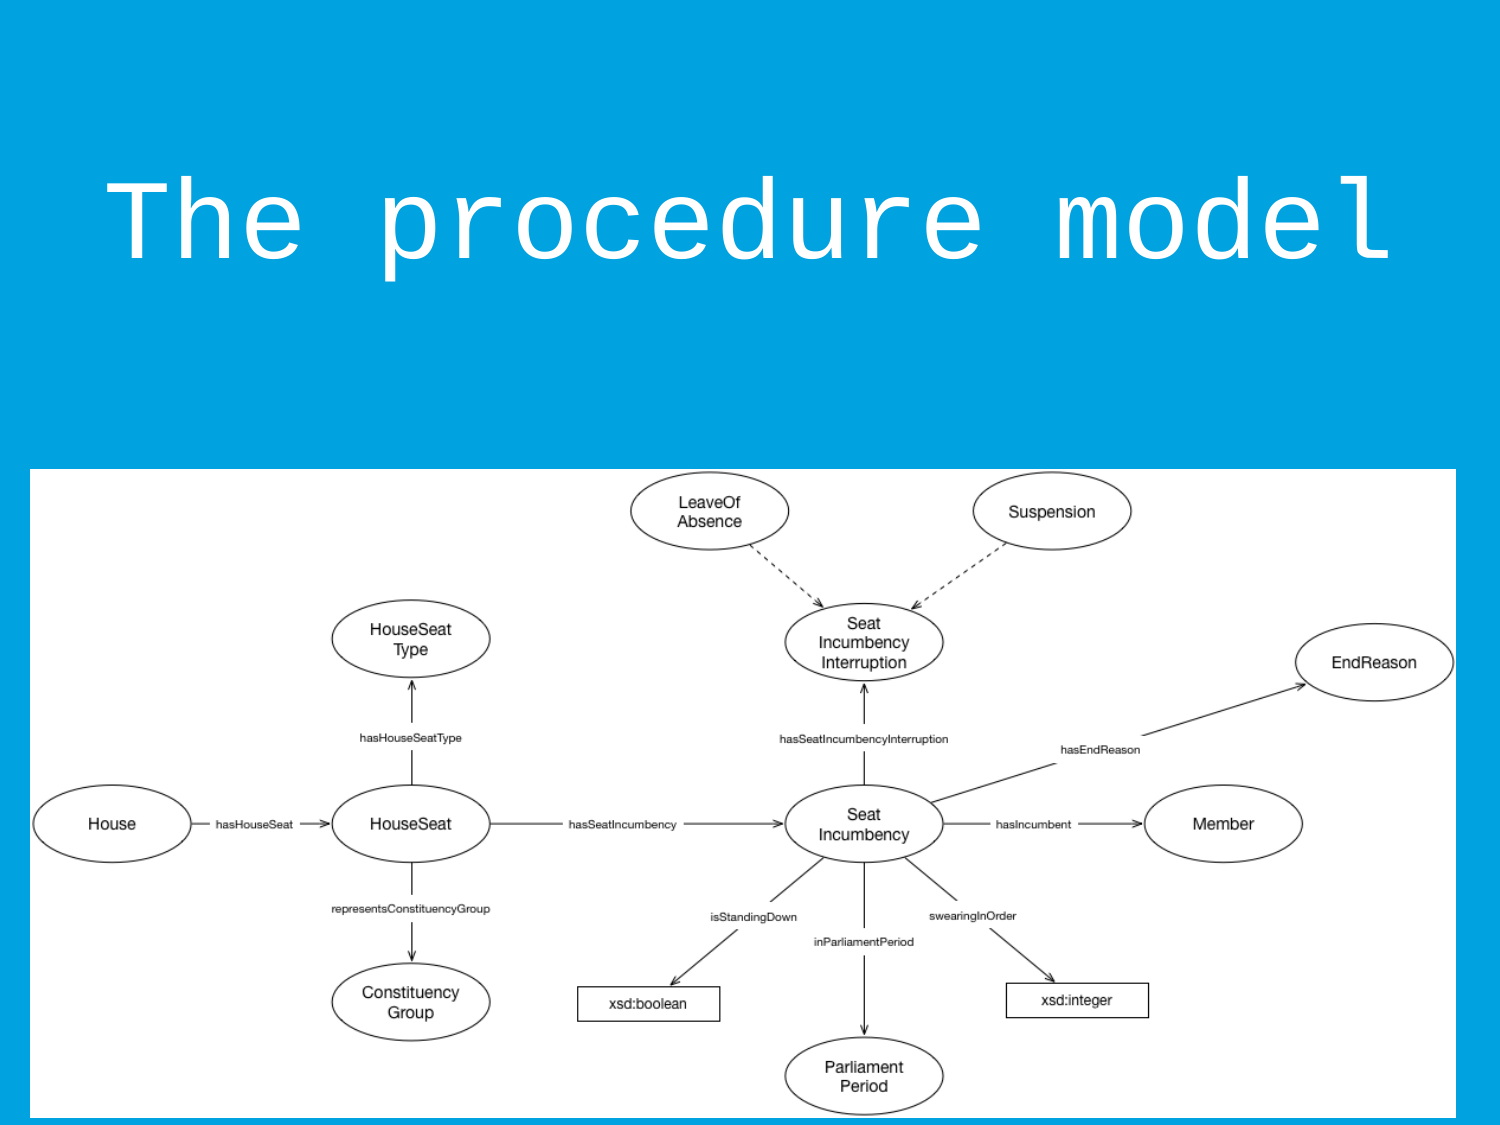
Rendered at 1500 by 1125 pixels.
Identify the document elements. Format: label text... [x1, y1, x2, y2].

picture [31, 470, 1455, 1117]
title The procedure model [94, 94, 1406, 345]
